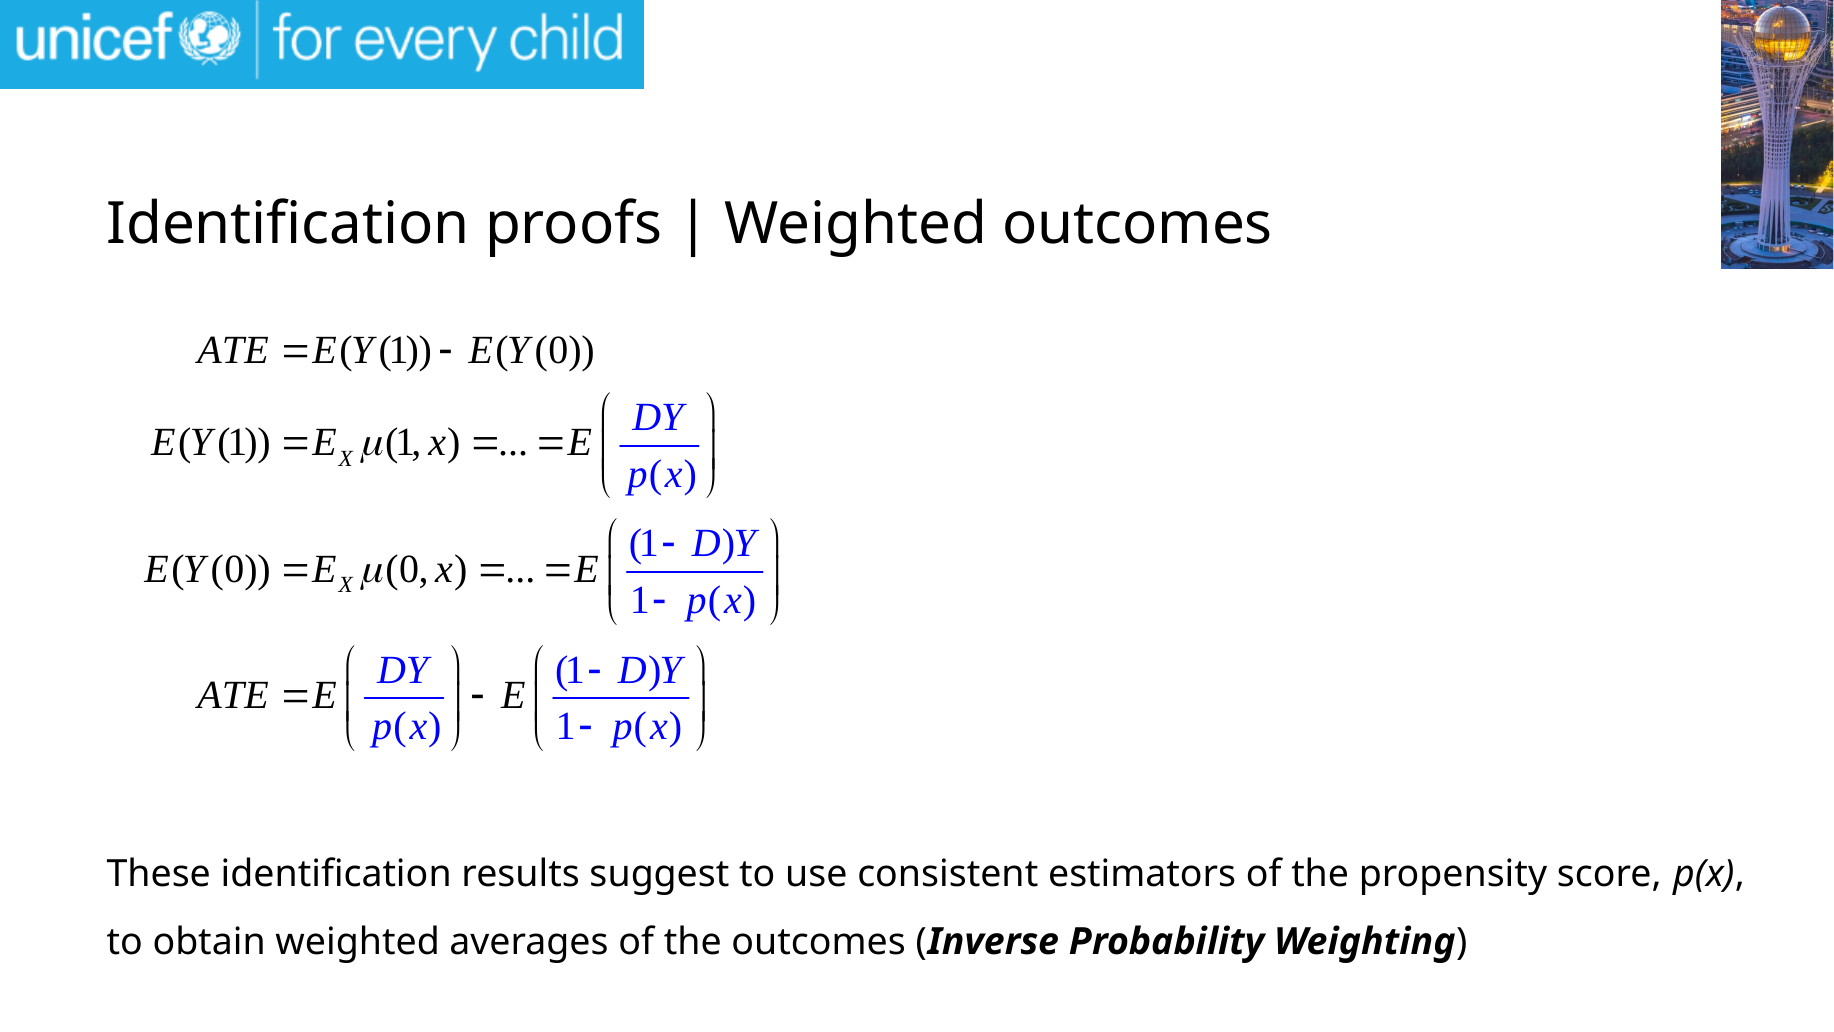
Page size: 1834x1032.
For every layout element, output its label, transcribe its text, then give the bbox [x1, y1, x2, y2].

list These identification results suggest to use consistent estimators of the propensity score, p(x), to obtain weighted averages of the outcomes (Inverse Probability Weighting) [91, 296, 1791, 989]
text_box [136, 326, 791, 761]
picture [1721, 0, 1834, 269]
title Identification proofs | Weighted outcomes [91, 173, 1745, 268]
picture [0, 0, 644, 89]
